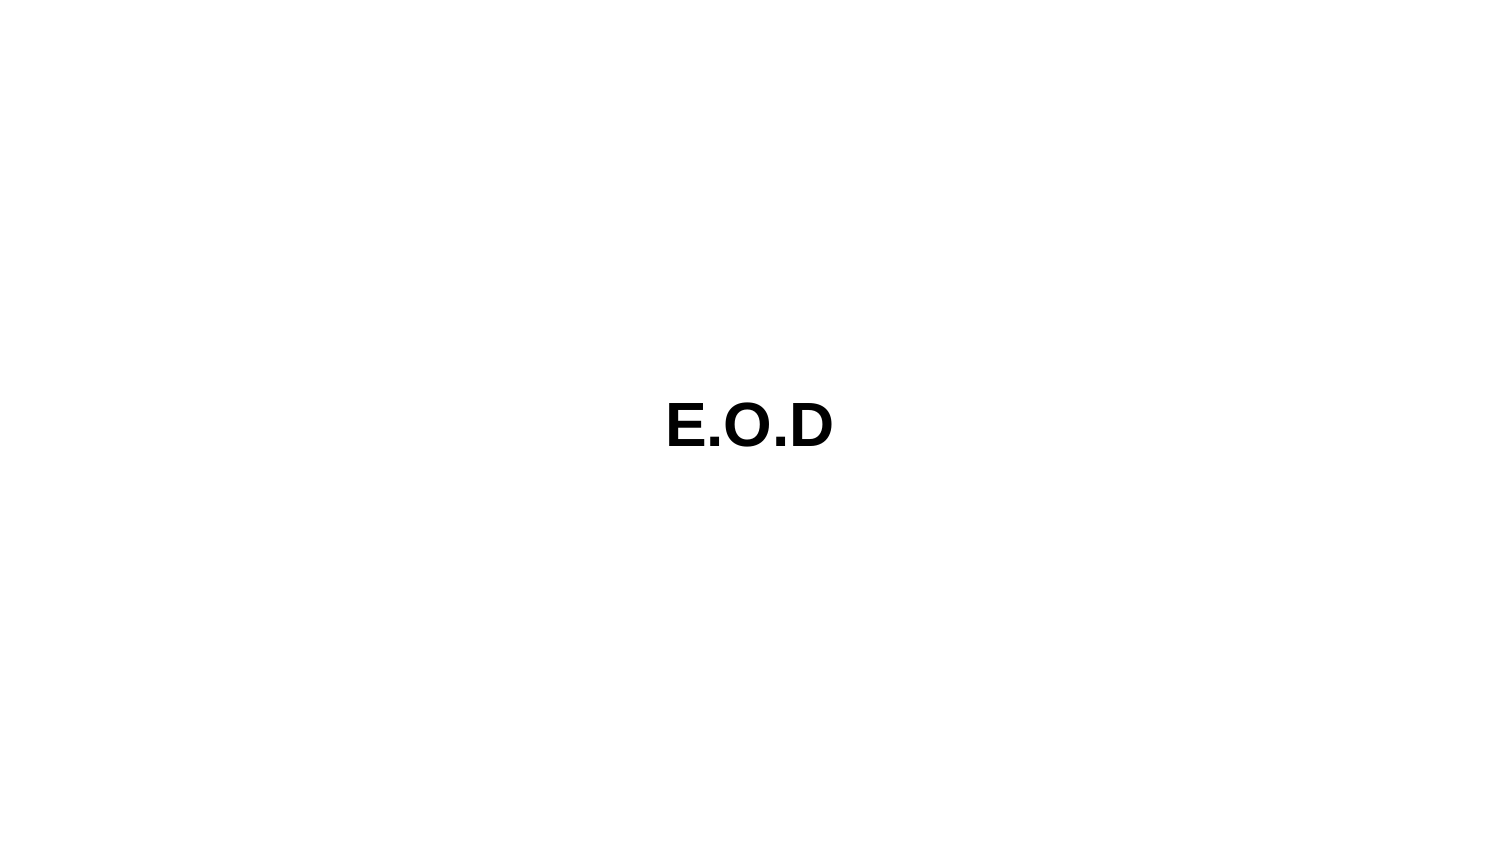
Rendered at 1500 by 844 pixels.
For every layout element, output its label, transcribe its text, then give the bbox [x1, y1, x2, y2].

text_box E.O.D [317, 368, 1183, 474]
